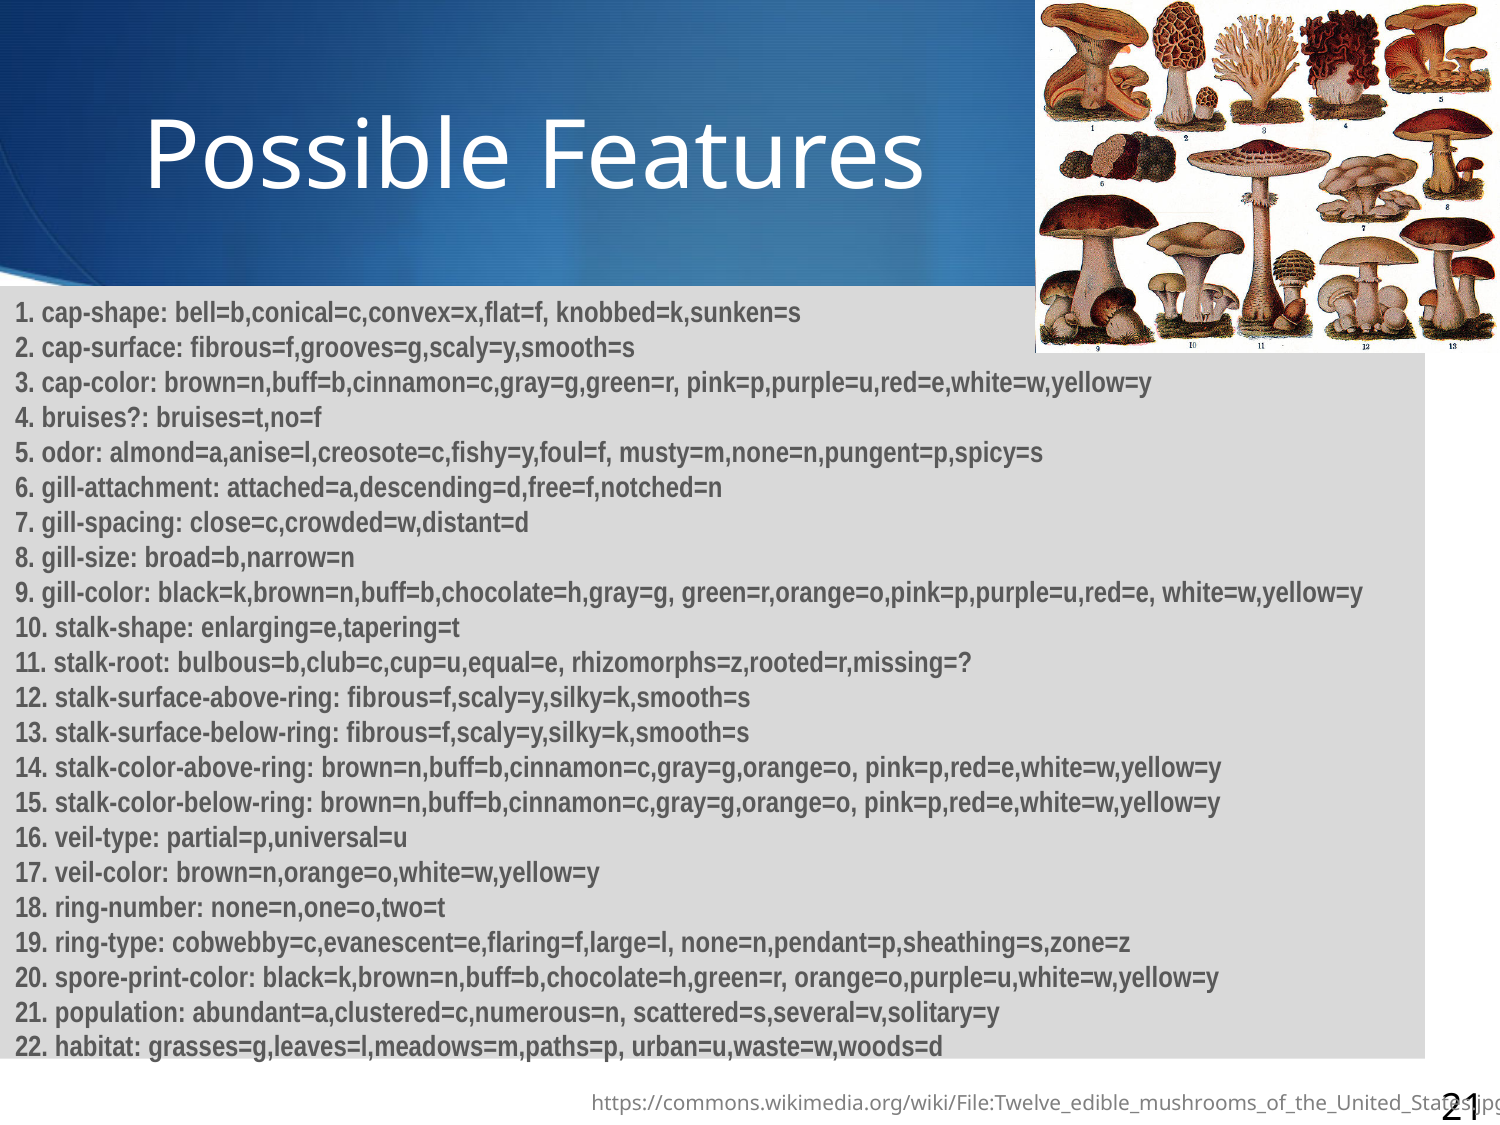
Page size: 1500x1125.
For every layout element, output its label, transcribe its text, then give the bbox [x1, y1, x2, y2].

text_box https://commons.wikimedia.org/wiki/File:Twelve_edible_mushrooms_of_the_United_States.jpg [576, 1082, 1426, 1122]
list 1. cap-shape: bell=b,conical=c,convex=x,flat=f, knobbed=k,sunken=s 2. cap-surface: fibrous=f,grooves=g,scaly=y,smooth=s 3. cap-color: brown=n,buff=b,cinnamon=c,gray=g,green=r, pink=p,purple=u,red=e,white=w,yellow=y 4. bruises?: bruises=t,no=f 5. odor: almond=a,anise=l,creosote=c,fishy=y,foul=f, musty=m,none=n,pungent=p,spicy=s 6. gill-attachment: attached=a,descending=d,free=f,notched=n 7. gill-spacing: close=c,crowded=w,distant=d 8. gill-size: broad=b,narrow=n 9. gill-color: black=k,brown=n,buff=b,chocolate=h,gray=g, green=r,orange=o,pink=p,purple=u,red=e, white=w,yellow=y 10. stalk-shape: enlarging=e,tapering=t 11. stalk-root: bulbous=b,club=c,cup=u,equal=e, rhizomorphs=z,rooted=r,missing=? 12. stalk-surface-above-ring: fibrous=f,scaly=y,silky=k,smooth=s 13. stalk-surface-below-ring: fibrous=f,scaly=y,silky=k,smooth=s 14. stalk-color-above-ring: brown=n,buff=b,cinnamon=c,gray=g,orange=o, pink=p,red=e,white=w,yellow=y 15. stalk-color-below-ring: brown=n,buff=b,cinnamon=c,gray=g,orange=o, pink=p,red=e,white=w,yellow=y 16. veil-type: partial=p,universal=u 17. veil-color: brown=n,orange=o,white=w,yellow=y 18. ring-number: none=n,one=o,two=t 19. ring-type: cobwebby=c,evanescent=e,flaring=f,large=l, none=n,pendant=p,sheathing=s,zone=z 20. spore-print-color: black=k,brown=n,buff=b,chocolate=h,green=r, orange=o,purple=u,white=w,yellow=y 21. population: abundant=a,clustered=c,numerous=n, scattered=s,several=v,solitary=y 22. habitat: grasses=g,leaves=l,meadows=m,paths=p, urban=u,waste=w,woods=d [0, 286, 1425, 1059]
picture [0, 0, 1500, 1125]
slide_number 21 [1426, 1075, 1500, 1125]
title Possible Features [75, 56, 995, 245]
slide_number 103 [1010, 286, 1425, 357]
